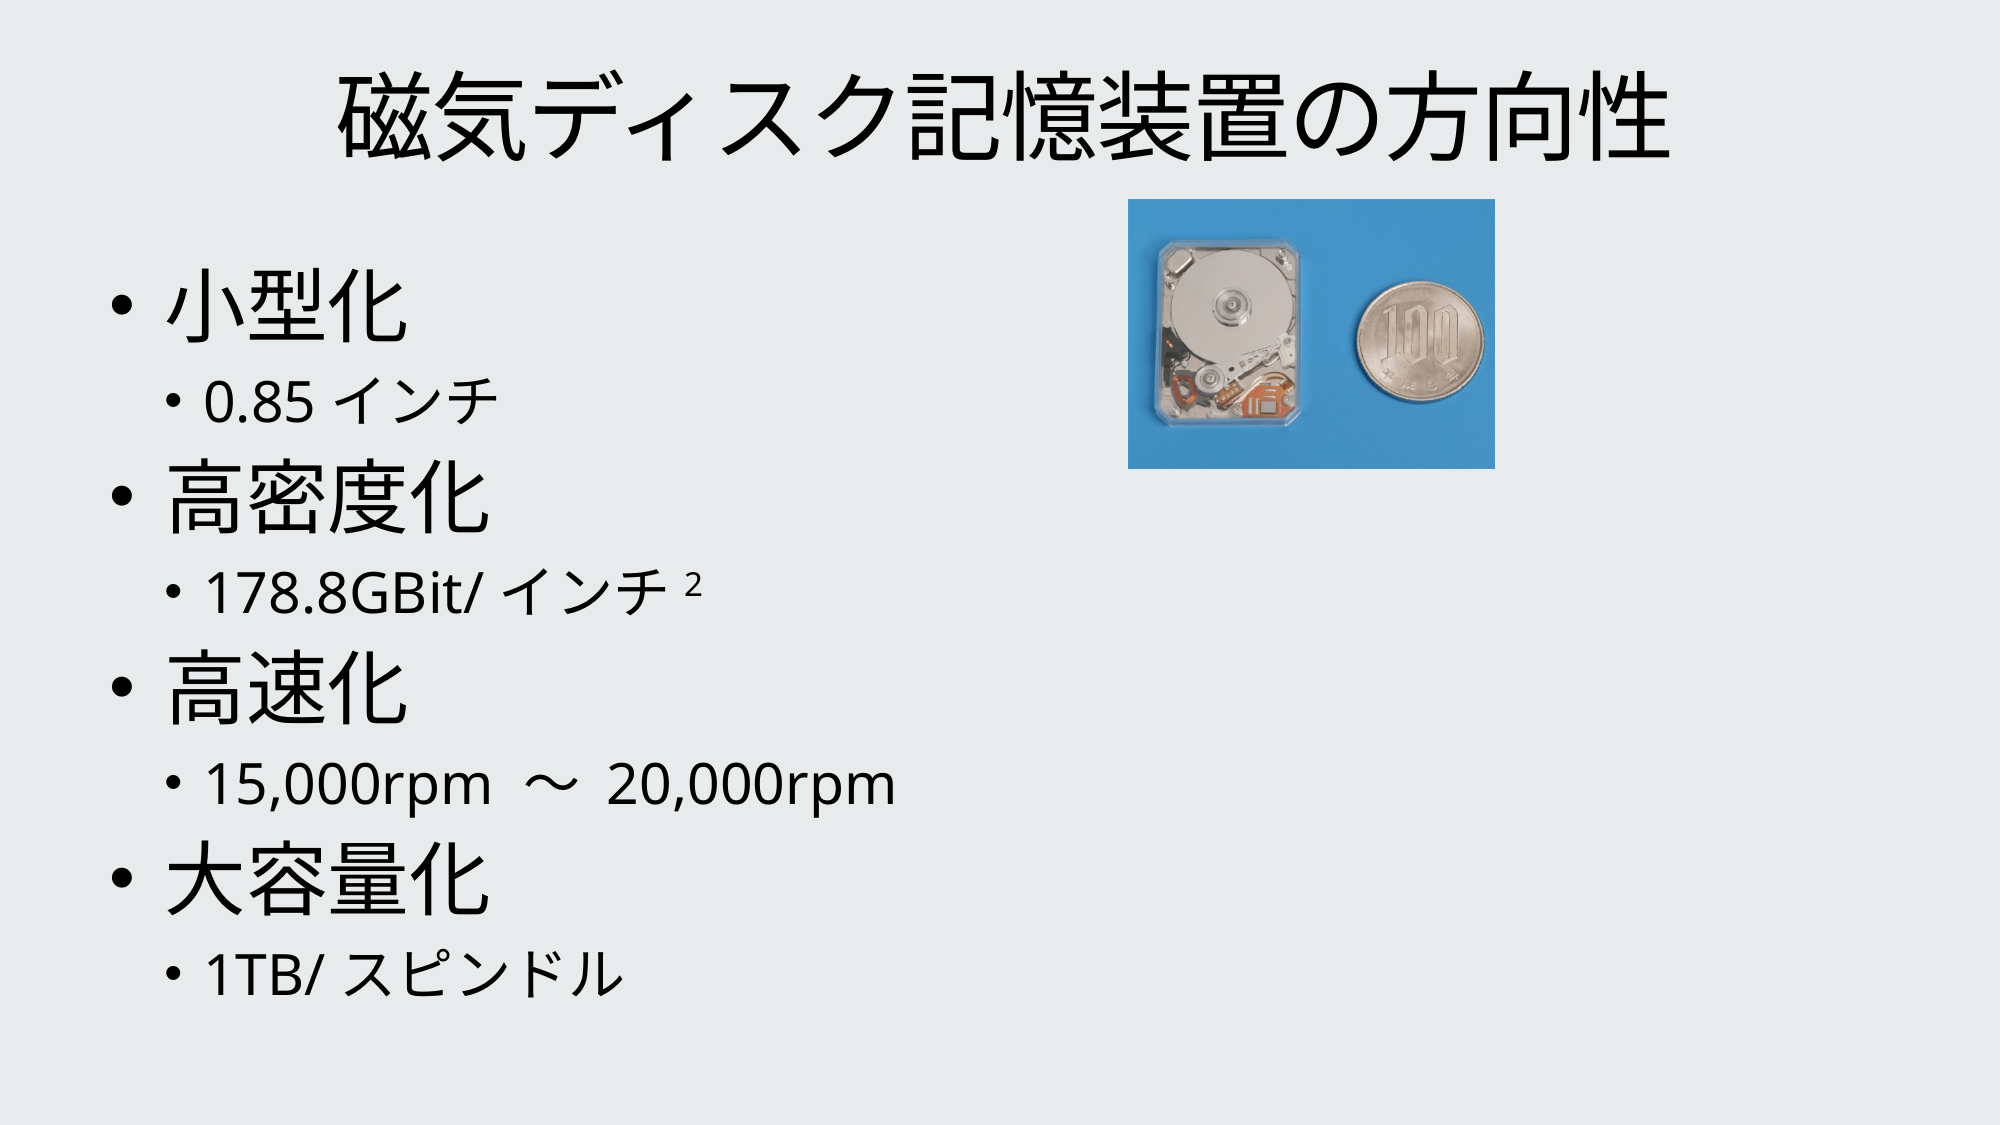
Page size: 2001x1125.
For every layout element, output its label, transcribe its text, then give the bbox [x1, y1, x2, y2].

picture [1128, 198, 1496, 469]
list 小型化 0.85インチ 高密度化 178.8GBit/インチ2 高速化 15,000rpm ～ 20,000rpm 大容量化 1TB/スピンドル [85, 240, 1916, 1032]
title 磁気ディスク記憶装置の方向性 [45, 47, 1966, 196]
